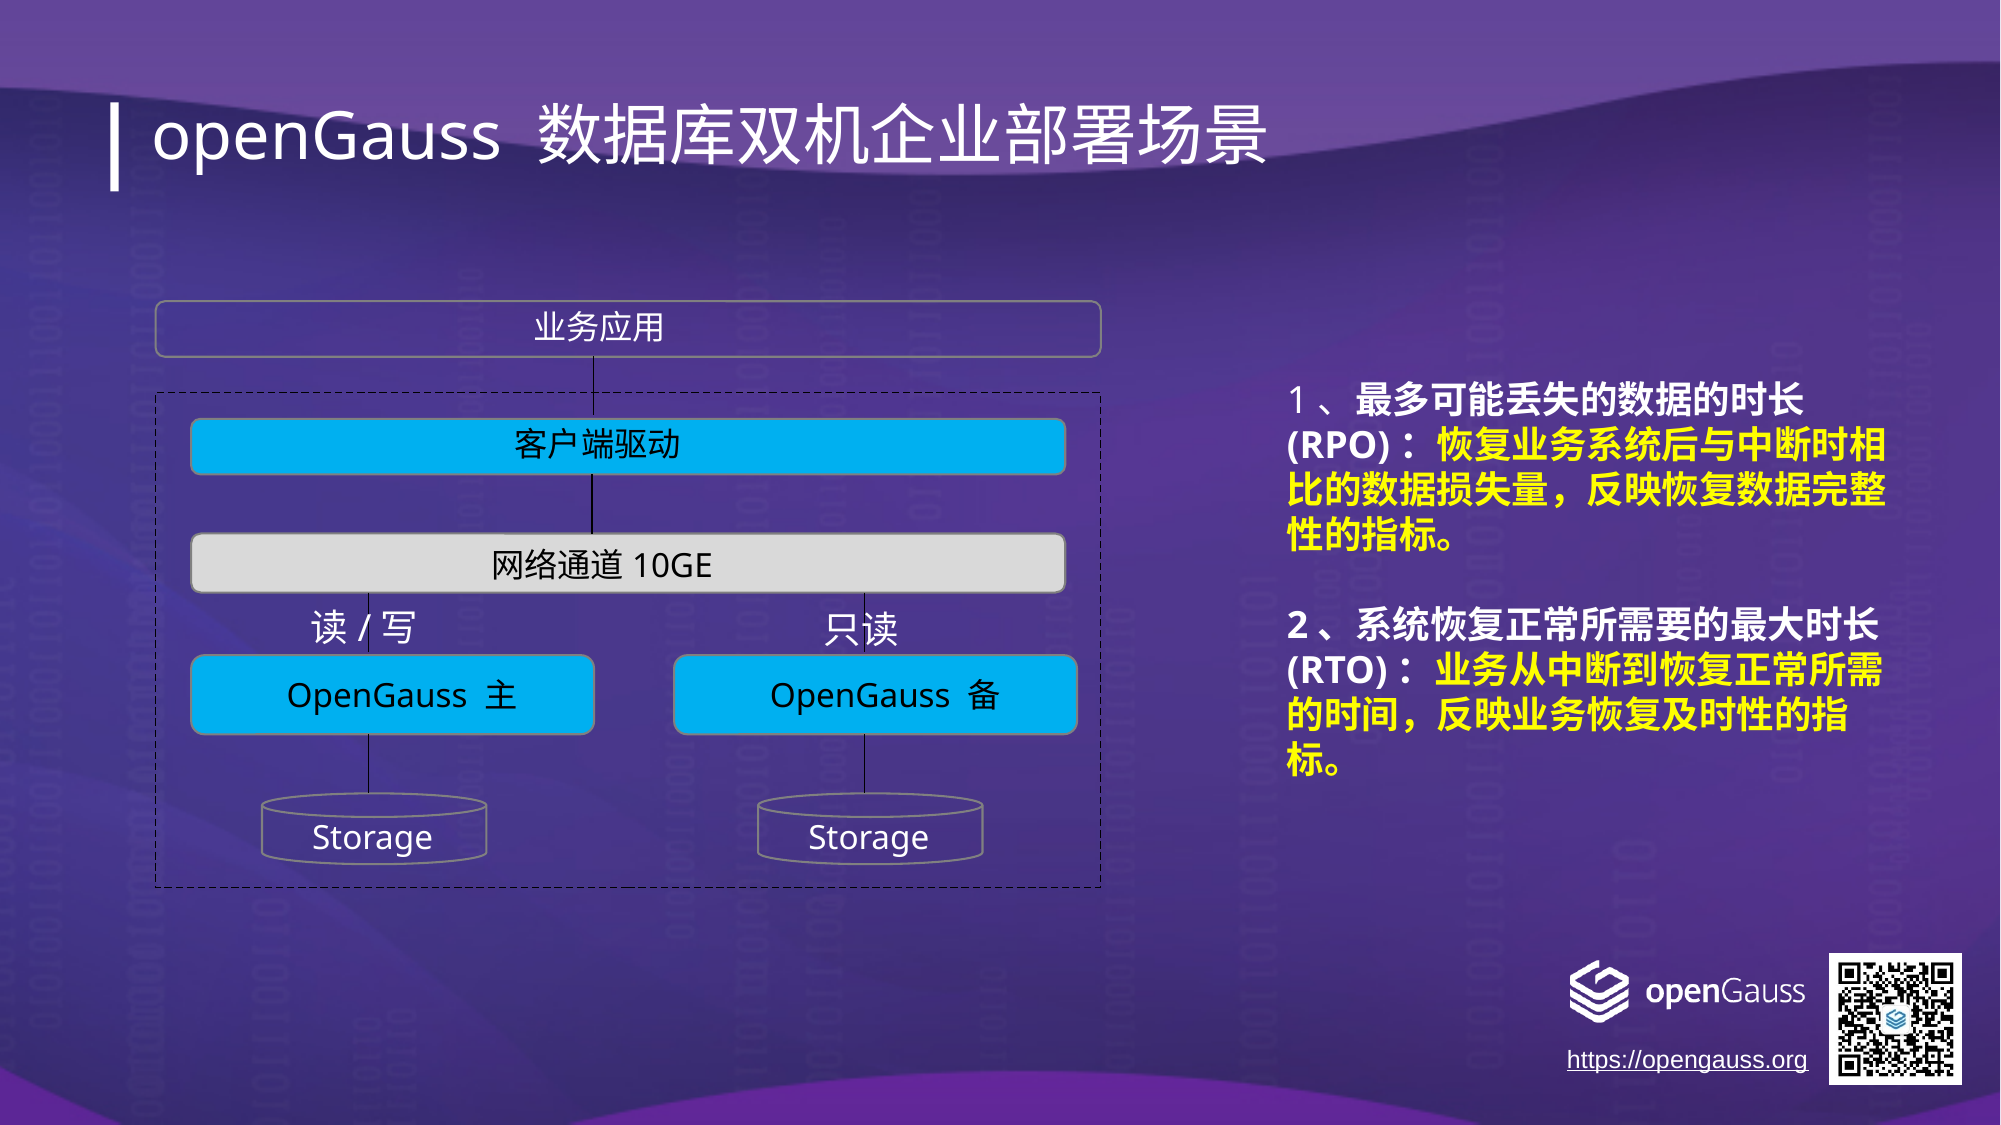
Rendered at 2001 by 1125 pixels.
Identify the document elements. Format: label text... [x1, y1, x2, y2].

text_box OpenGauss 主 [271, 666, 540, 722]
text_box 网络通道10GE [476, 536, 760, 592]
text_box 客户端驱动 [499, 415, 784, 471]
text_box 读/写 [296, 596, 444, 657]
text_box [756, 792, 984, 863]
text_box [189, 417, 1067, 476]
text_box Storage [793, 808, 948, 864]
text_box OpenGauss 备 [754, 666, 1027, 722]
text_box [672, 653, 1079, 736]
text_box [155, 392, 1101, 888]
text_box [260, 792, 488, 863]
text_box 业务应用 [518, 298, 684, 354]
text_box 只读 [809, 598, 918, 659]
list openGauss 数据库双机企业部署场景 [143, 94, 1309, 183]
text_box 1、最多可能丢失的数据的时长(RPO)：恢复业务系统后与中断时相比的数据损失量，反映恢复数据完整性的指标。 2、系统恢复正常所需要的最大时长(RTO)：业务从中断到恢复正常所需的时间，反映业务恢复及时性的指标。 [1272, 368, 1913, 789]
text_box [154, 299, 1103, 359]
text_box Storage [297, 808, 451, 864]
text_box [189, 532, 1067, 594]
text_box [189, 653, 596, 736]
picture [0, 0, 2001, 1125]
